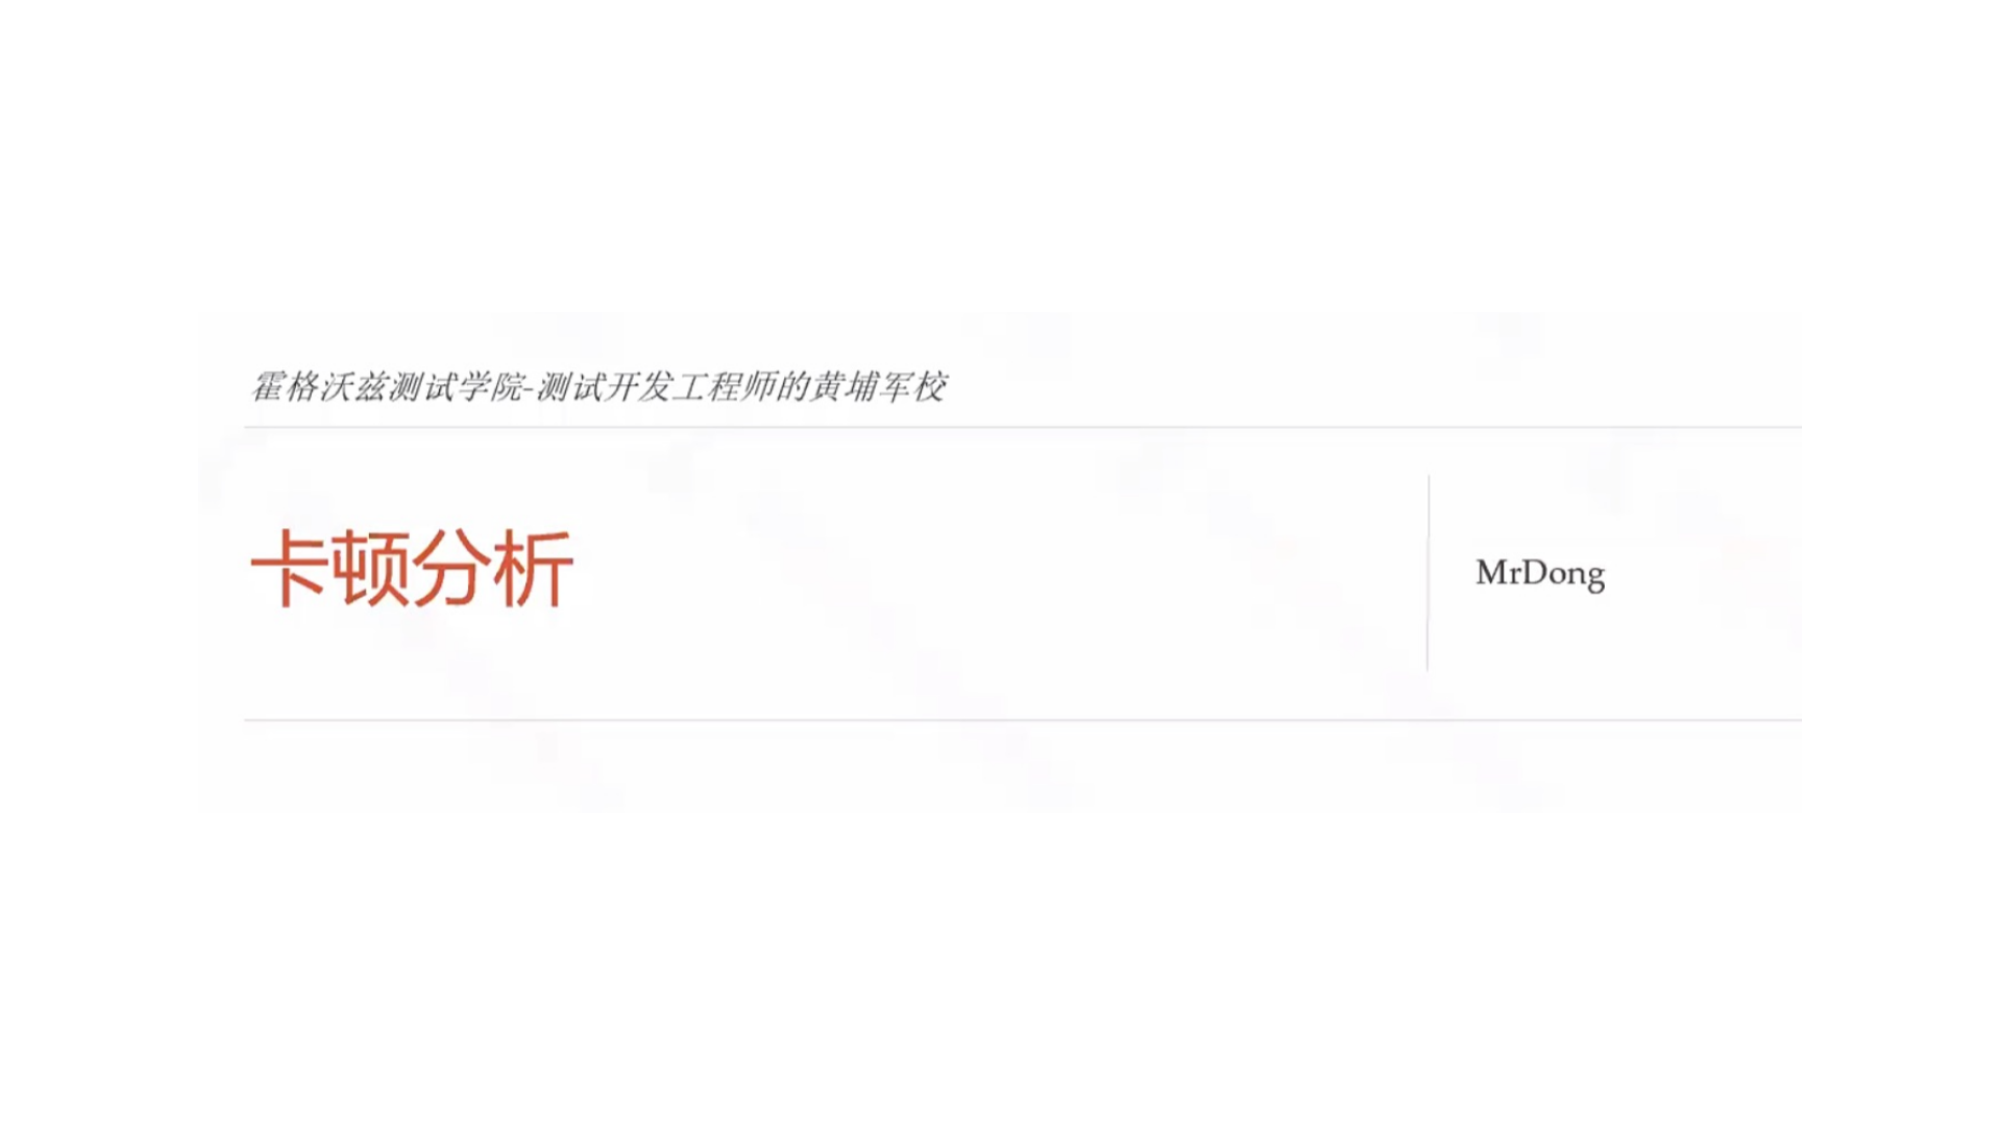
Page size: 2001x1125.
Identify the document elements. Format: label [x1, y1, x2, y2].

picture [198, 312, 1802, 813]
